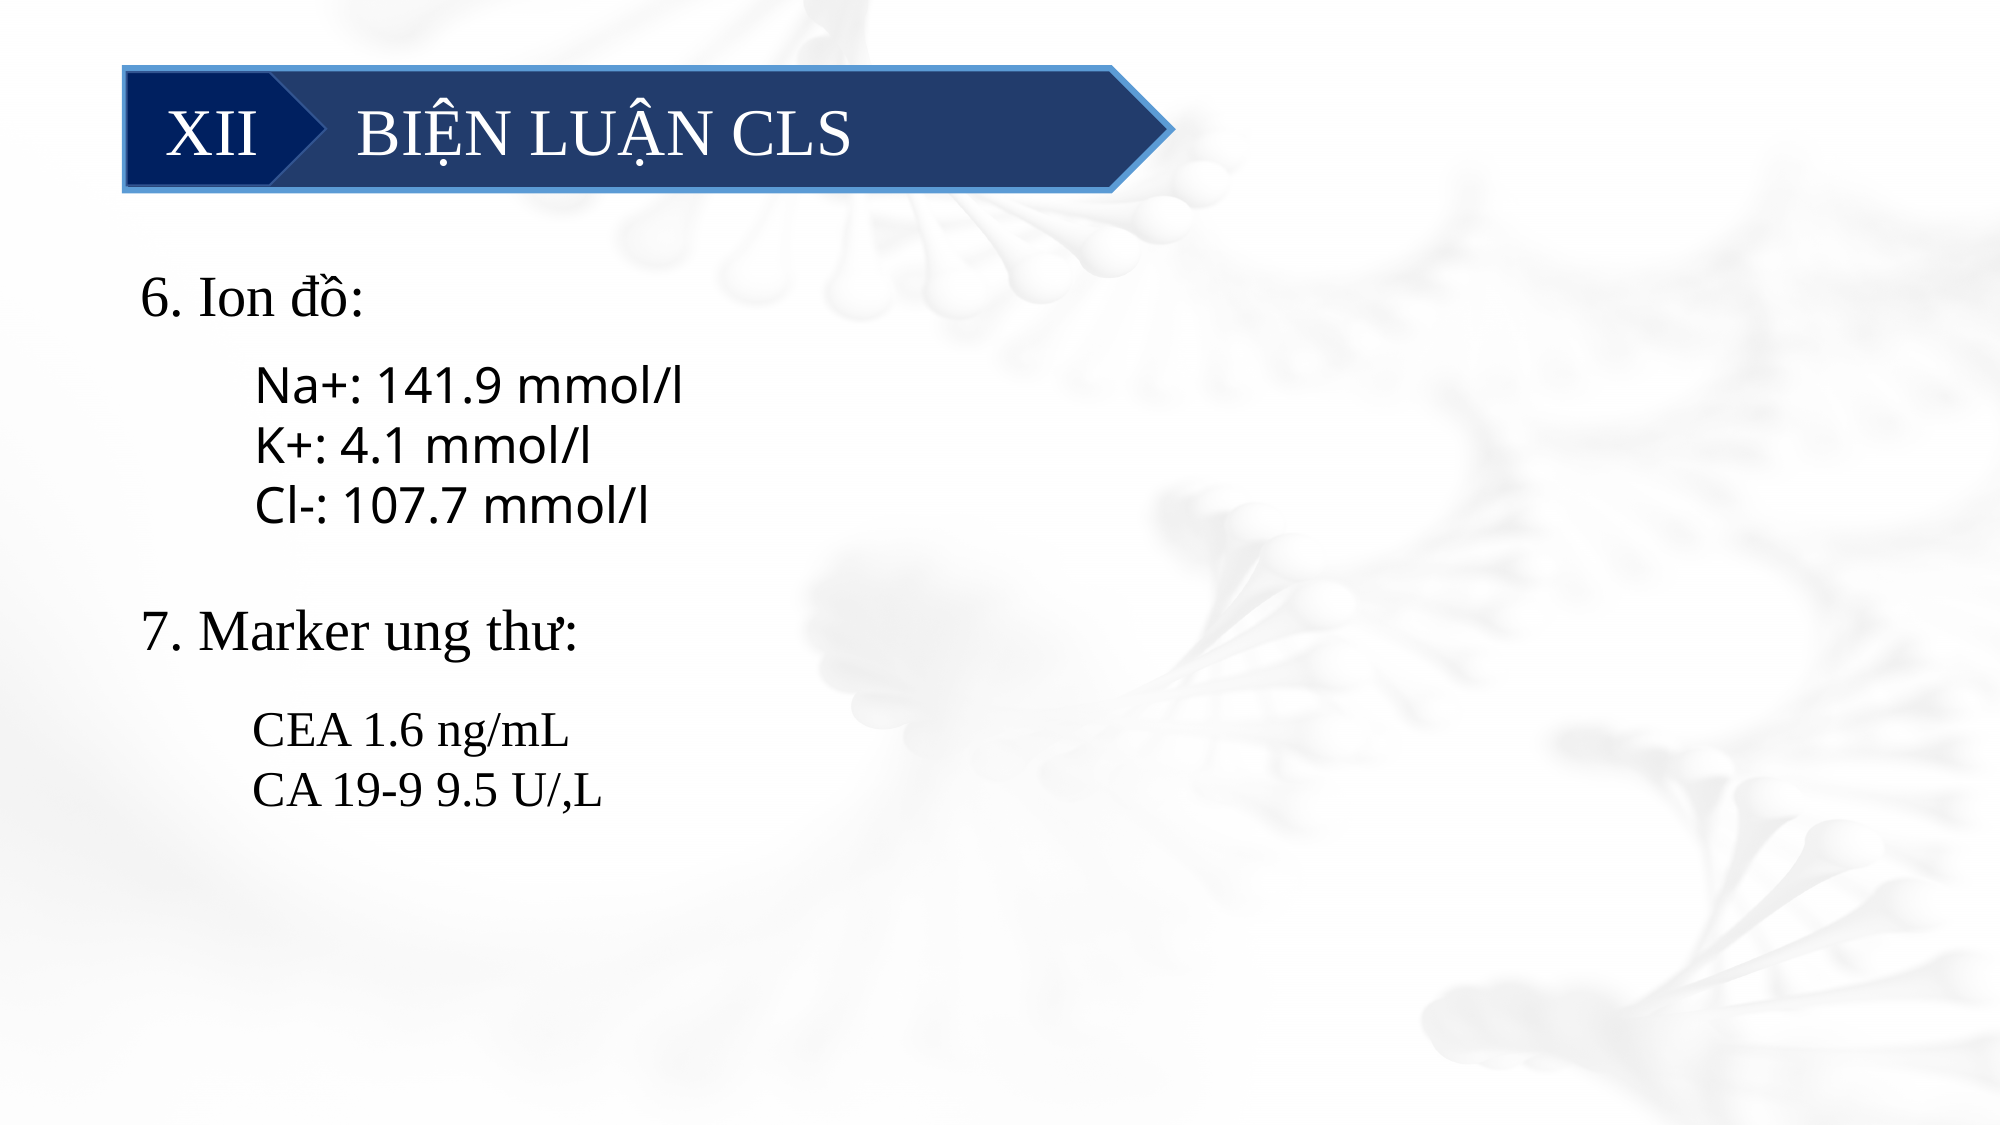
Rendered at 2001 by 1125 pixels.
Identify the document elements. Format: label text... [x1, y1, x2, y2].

text_box CEA 1.6 ng/mL CA 19-9 9.5 U/,L [148, 689, 1149, 825]
text_box XII [125, 71, 328, 187]
text_box Na+: 141.9 mmol/l K+: 4.1 mmol/l Cl-: 107.7 mmol/l [150, 345, 1150, 541]
text_box BIỆN LUẬN CLS [123, 67, 1173, 192]
list 6. Ion đồ: 7. Marker ung thư: [125, 258, 1850, 1009]
